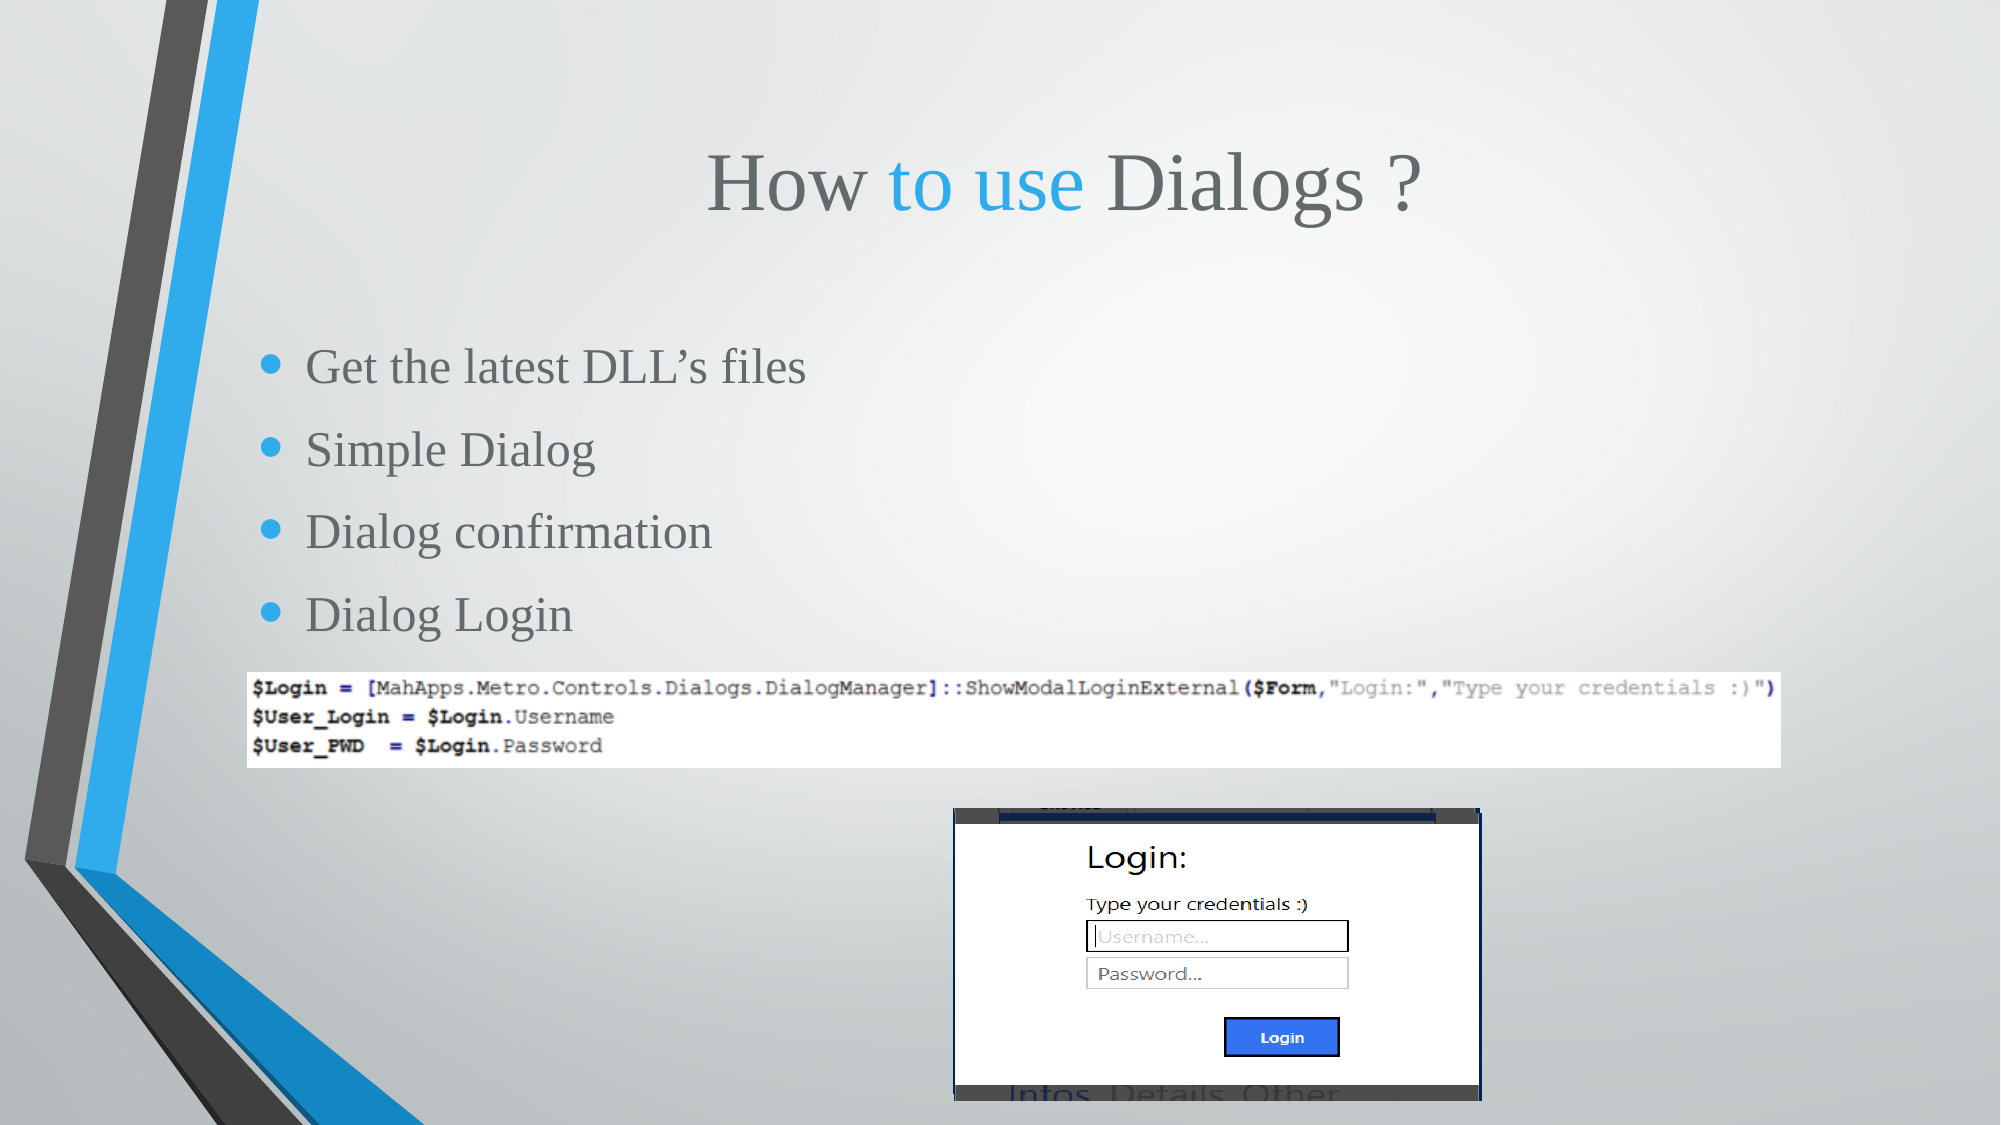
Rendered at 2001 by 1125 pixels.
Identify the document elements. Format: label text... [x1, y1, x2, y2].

title How to use Dialogs ? [243, 112, 1887, 242]
list Get the latest DLL’s files Simple Dialog Dialog confirmation Dialog Login [243, 326, 1981, 717]
picture [952, 808, 1482, 1101]
picture [247, 671, 1781, 768]
